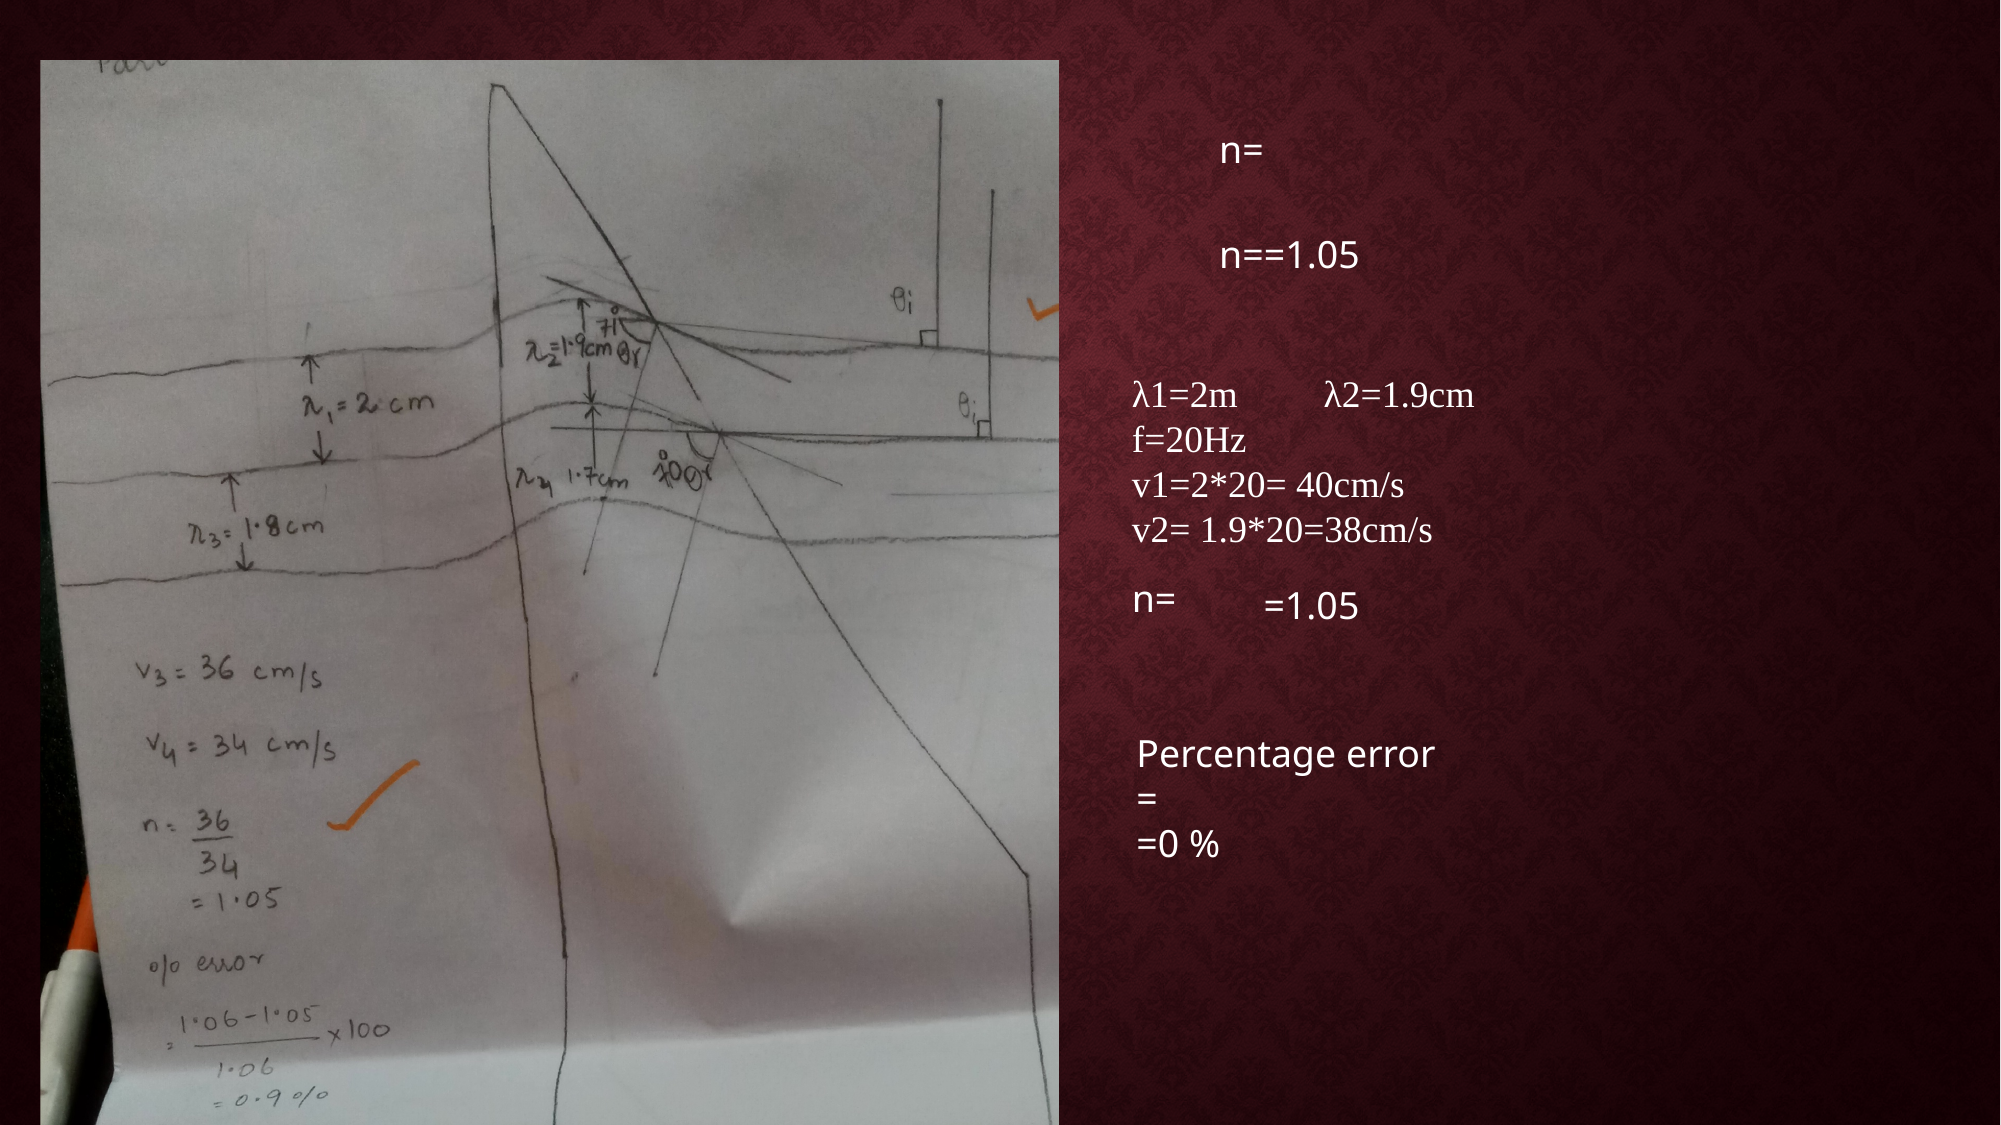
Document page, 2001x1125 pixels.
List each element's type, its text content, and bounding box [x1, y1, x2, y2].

text_box =1.05 [1248, 574, 1375, 635]
text_box λ1=2m λ2=1.9cm f=20Hz v1=2*20= 40cm/s v2= 1.9*20=38cm/s [1117, 362, 1797, 603]
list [39, 59, 1060, 1125]
